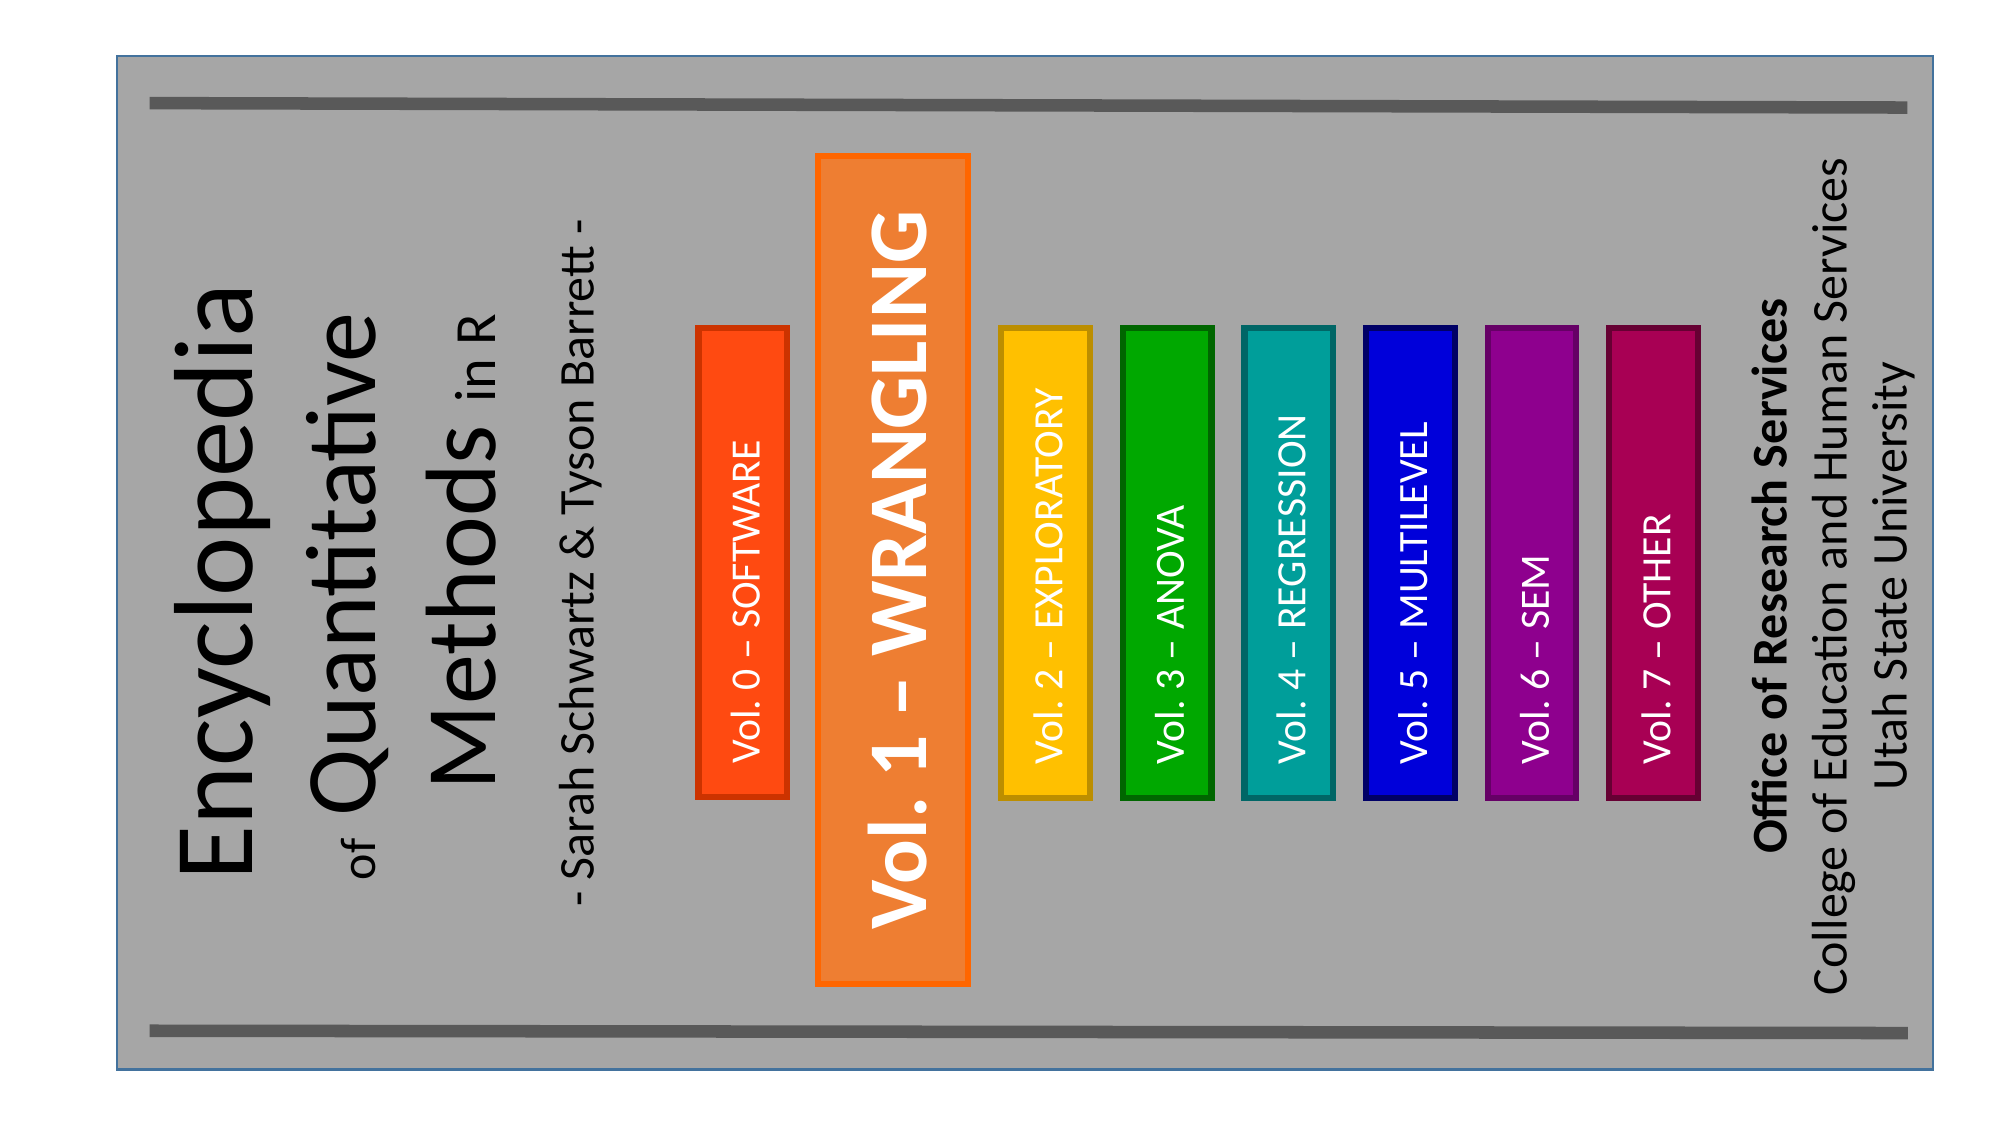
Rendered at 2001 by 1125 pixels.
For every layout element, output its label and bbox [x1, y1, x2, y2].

text_box [117, 56, 1934, 1070]
text_box [698, 327, 1698, 798]
